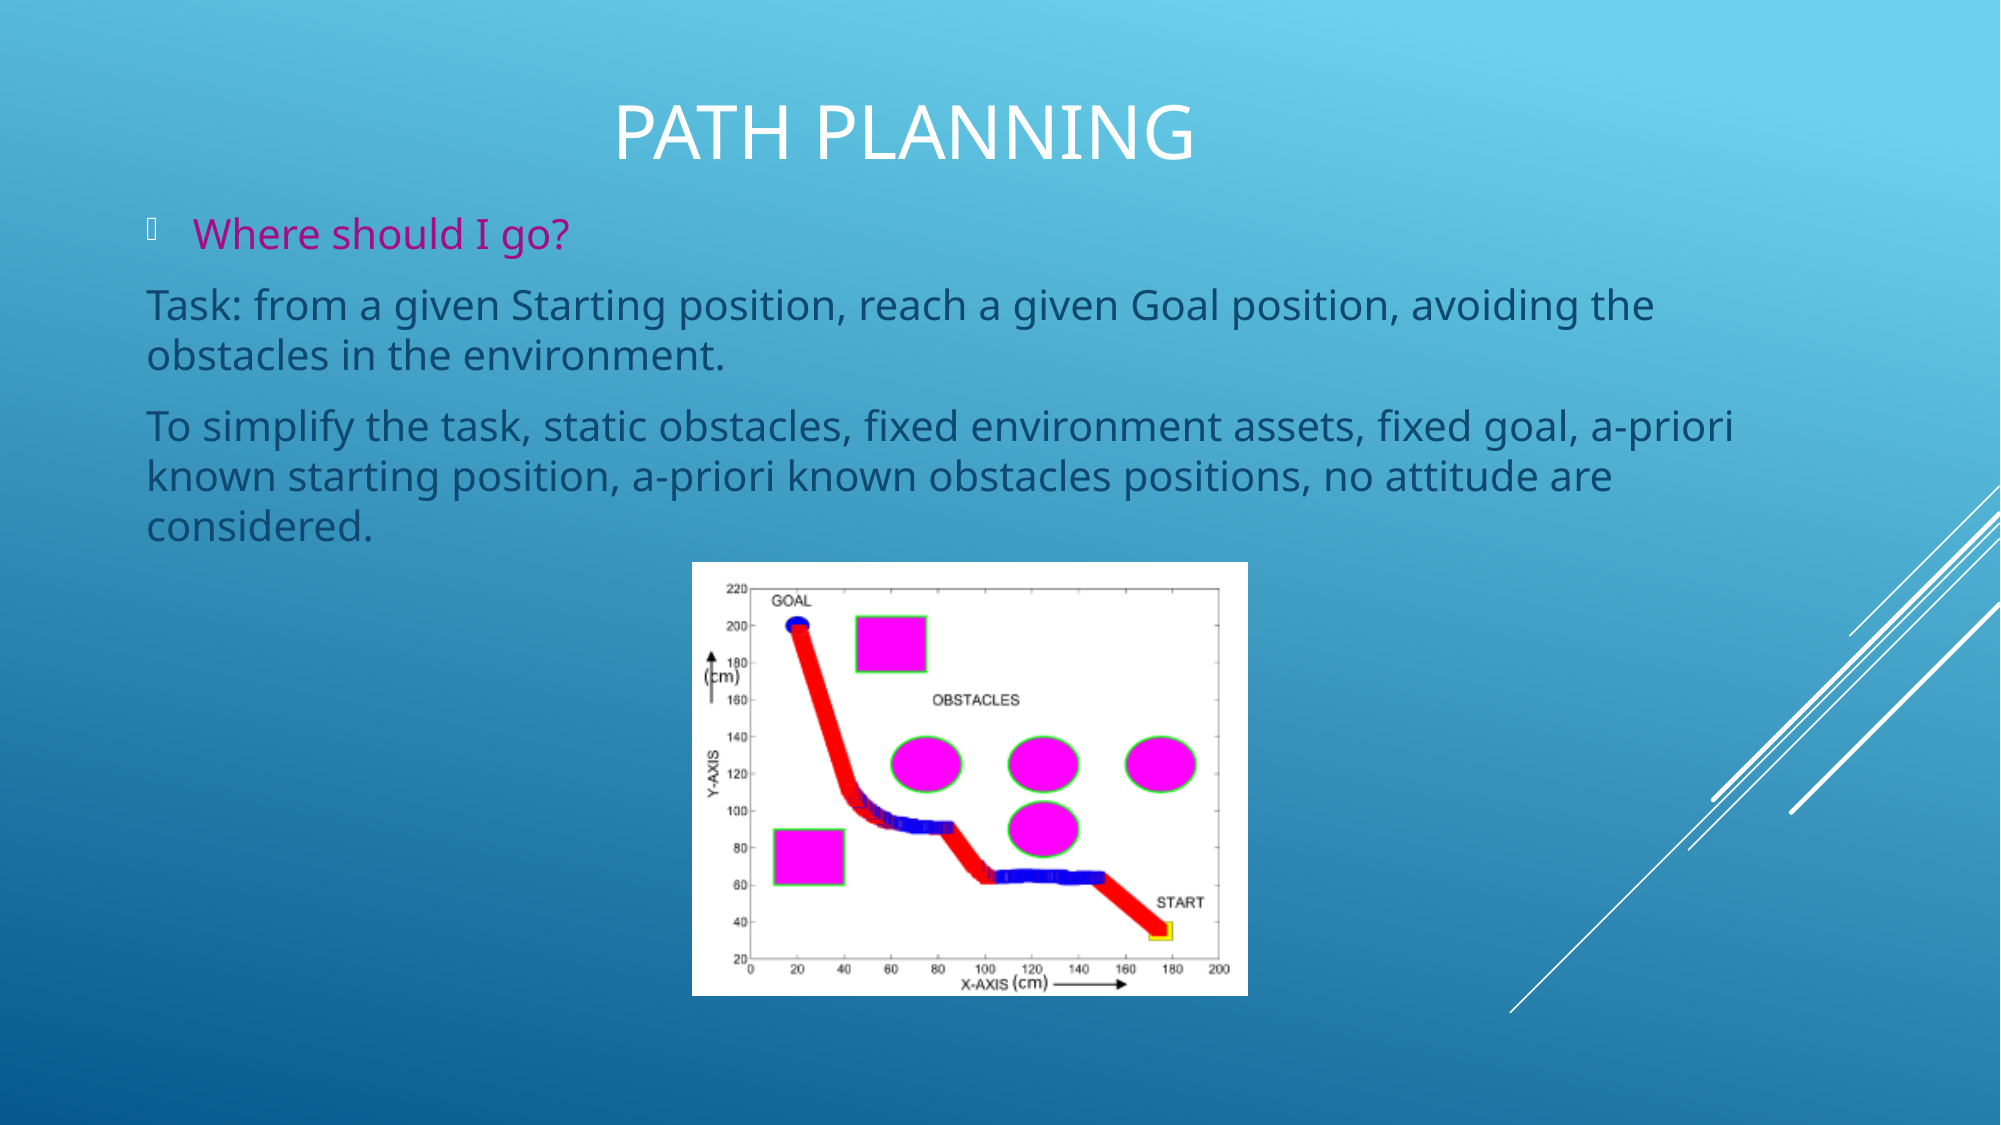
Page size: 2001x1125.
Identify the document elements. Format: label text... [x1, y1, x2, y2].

title Path planning [597, 64, 1313, 169]
list Where should I go? Task: from a given Starting position, reach a given Goal position, avoiding the obstacles in the environment. To simplify the task, static obstacles, fixed environment assets, fixed goal, a-priori known starting position, a-priori known obstacles positions, no attitude are considered. [130, 169, 1780, 589]
picture [692, 562, 1248, 996]
